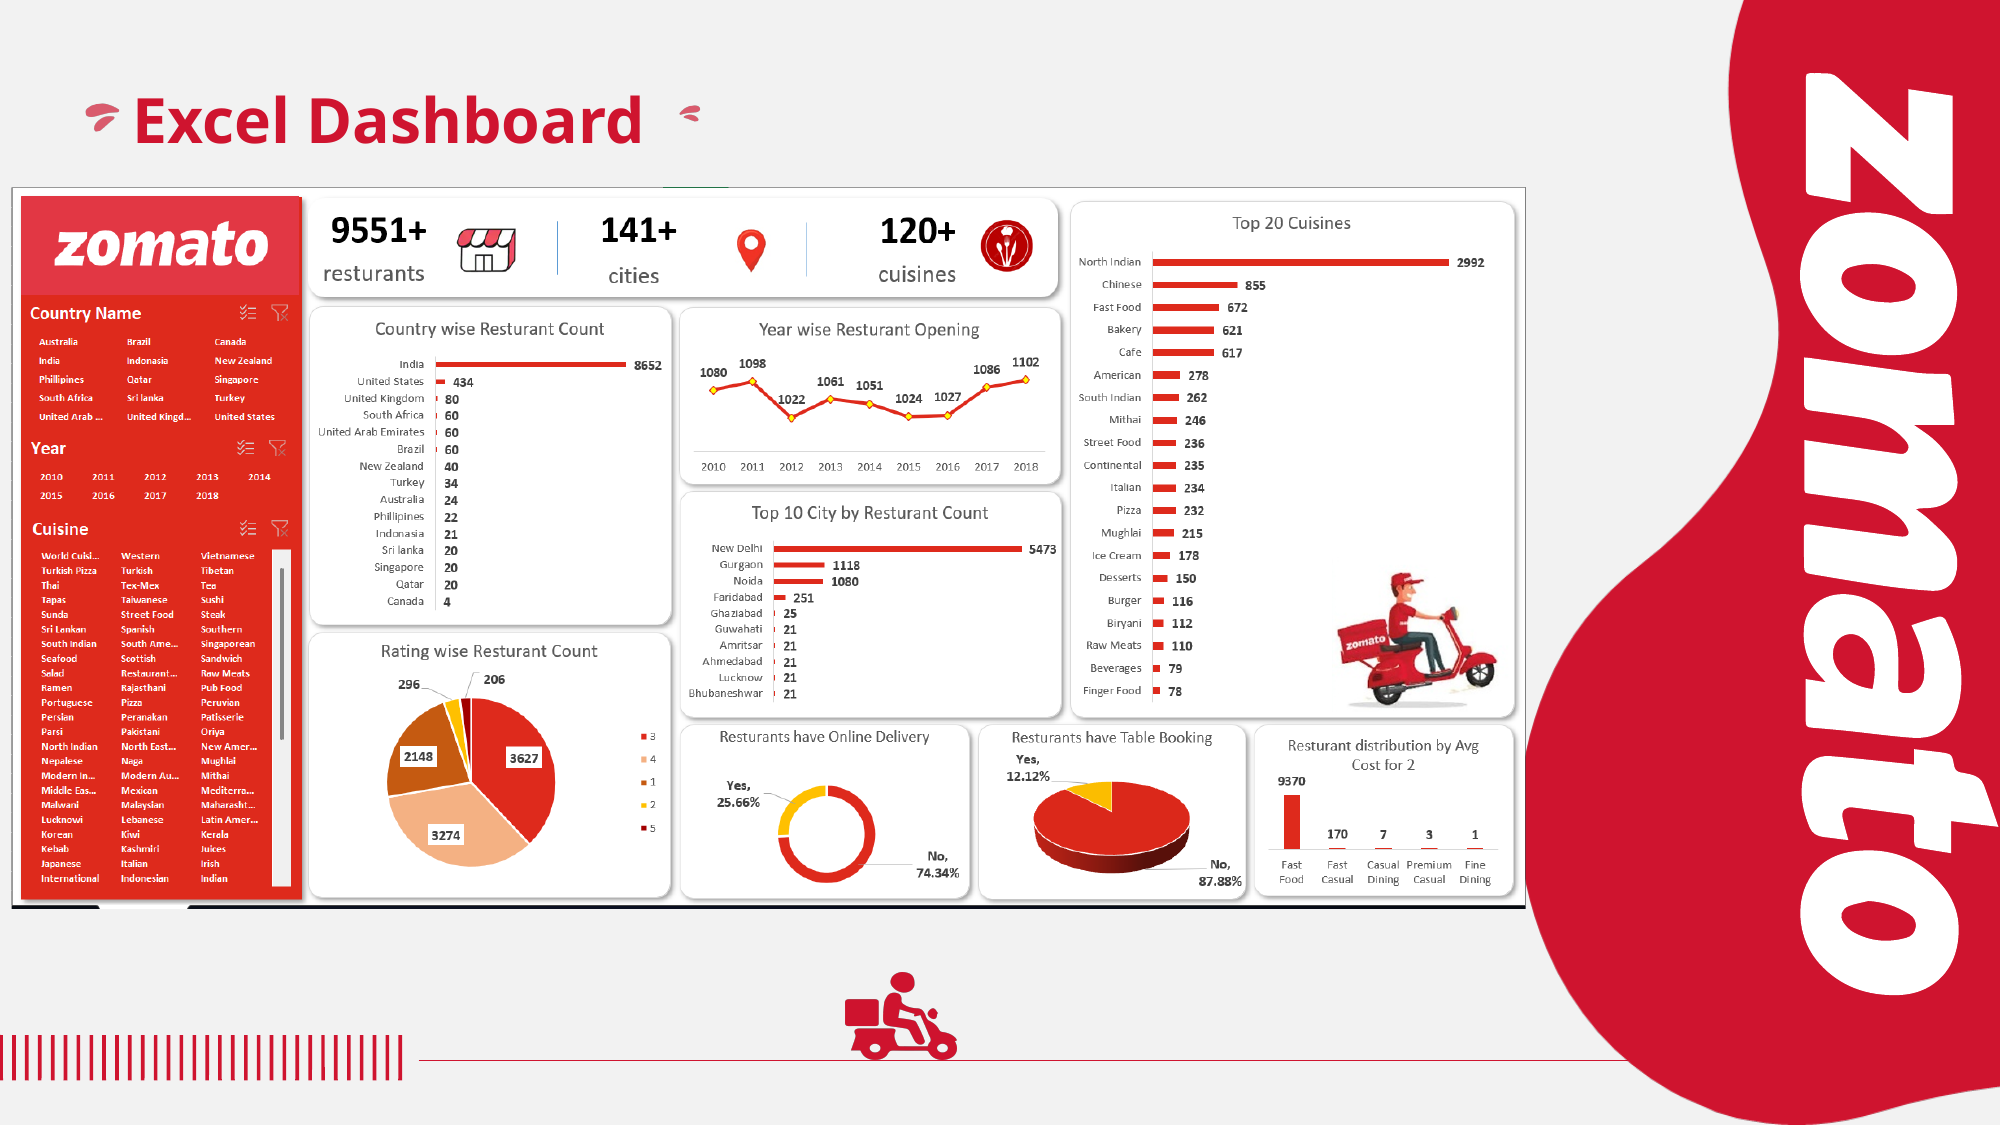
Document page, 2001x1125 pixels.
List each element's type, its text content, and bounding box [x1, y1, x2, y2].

picture [679, 105, 702, 123]
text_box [1531, 434, 2000, 634]
picture [844, 972, 958, 1060]
picture [11, 0, 2000, 1125]
picture [85, 101, 122, 132]
title Excel Dashboard [117, 82, 686, 167]
